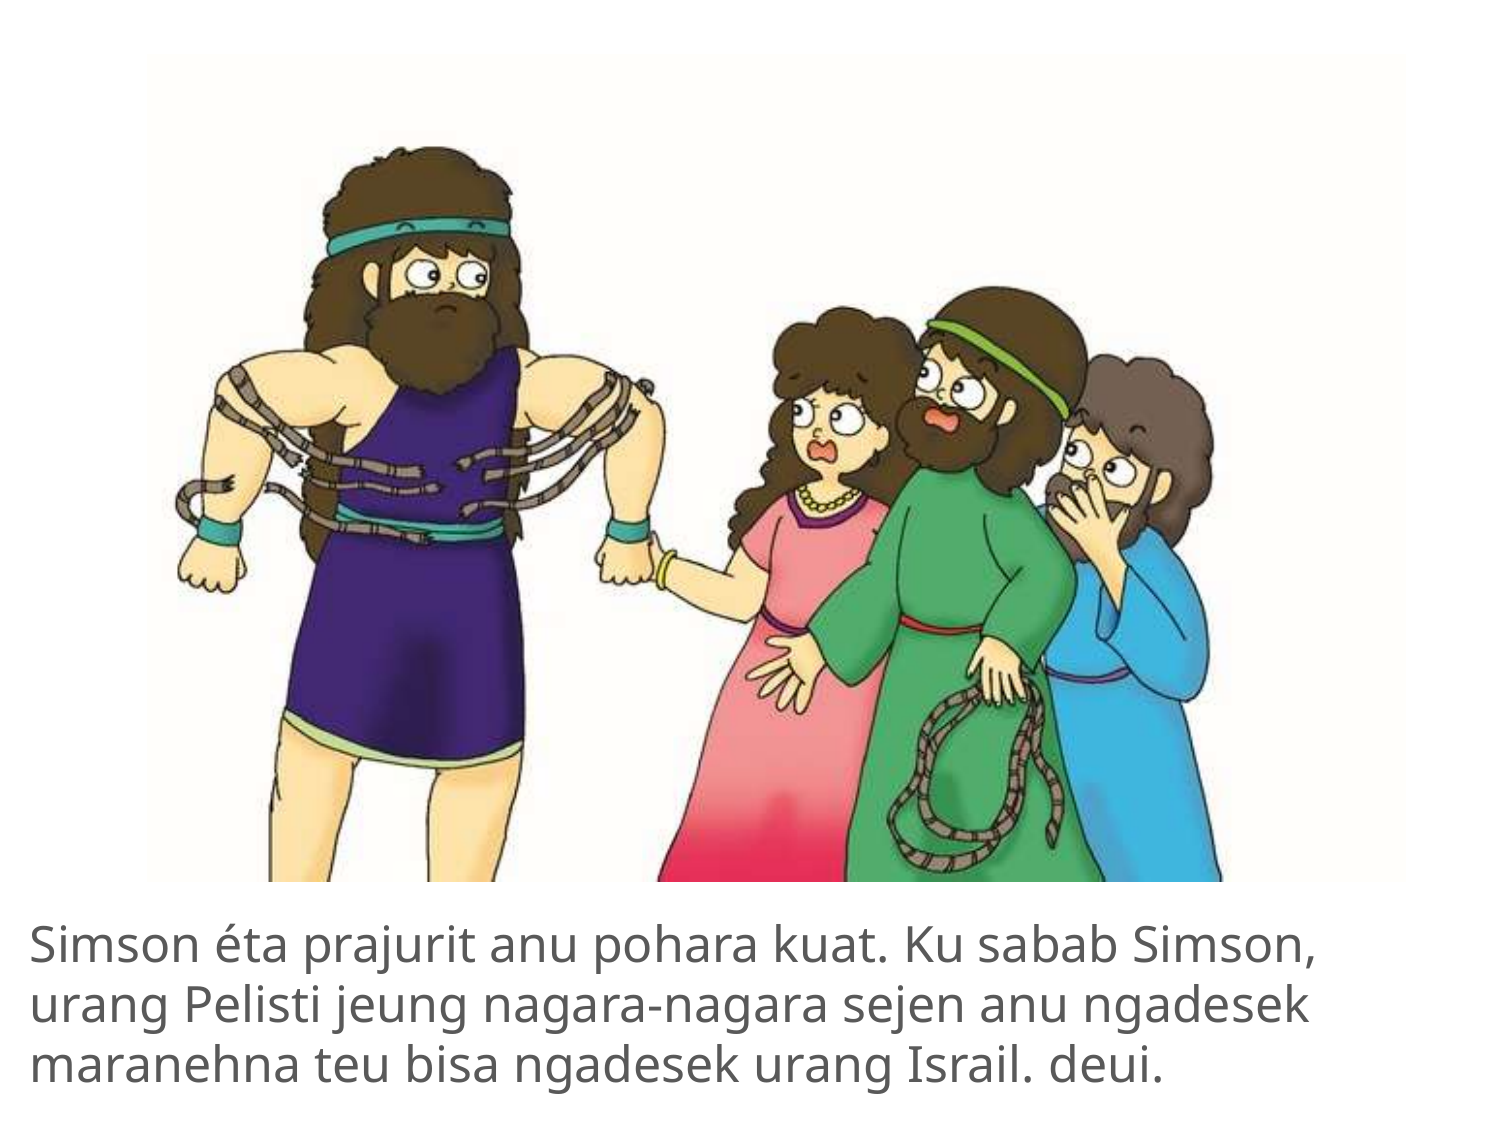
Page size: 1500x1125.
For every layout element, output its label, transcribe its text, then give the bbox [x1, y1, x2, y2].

picture [147, 54, 1406, 882]
text_box Simson éta prajurit anu pohara kuat. Ku sabab Simson, urang Pelisti jeung nagara-nagara sejen anu ngadesek maranehna teu bisa ngadesek urang Israil. deui. [14, 905, 1486, 1100]
